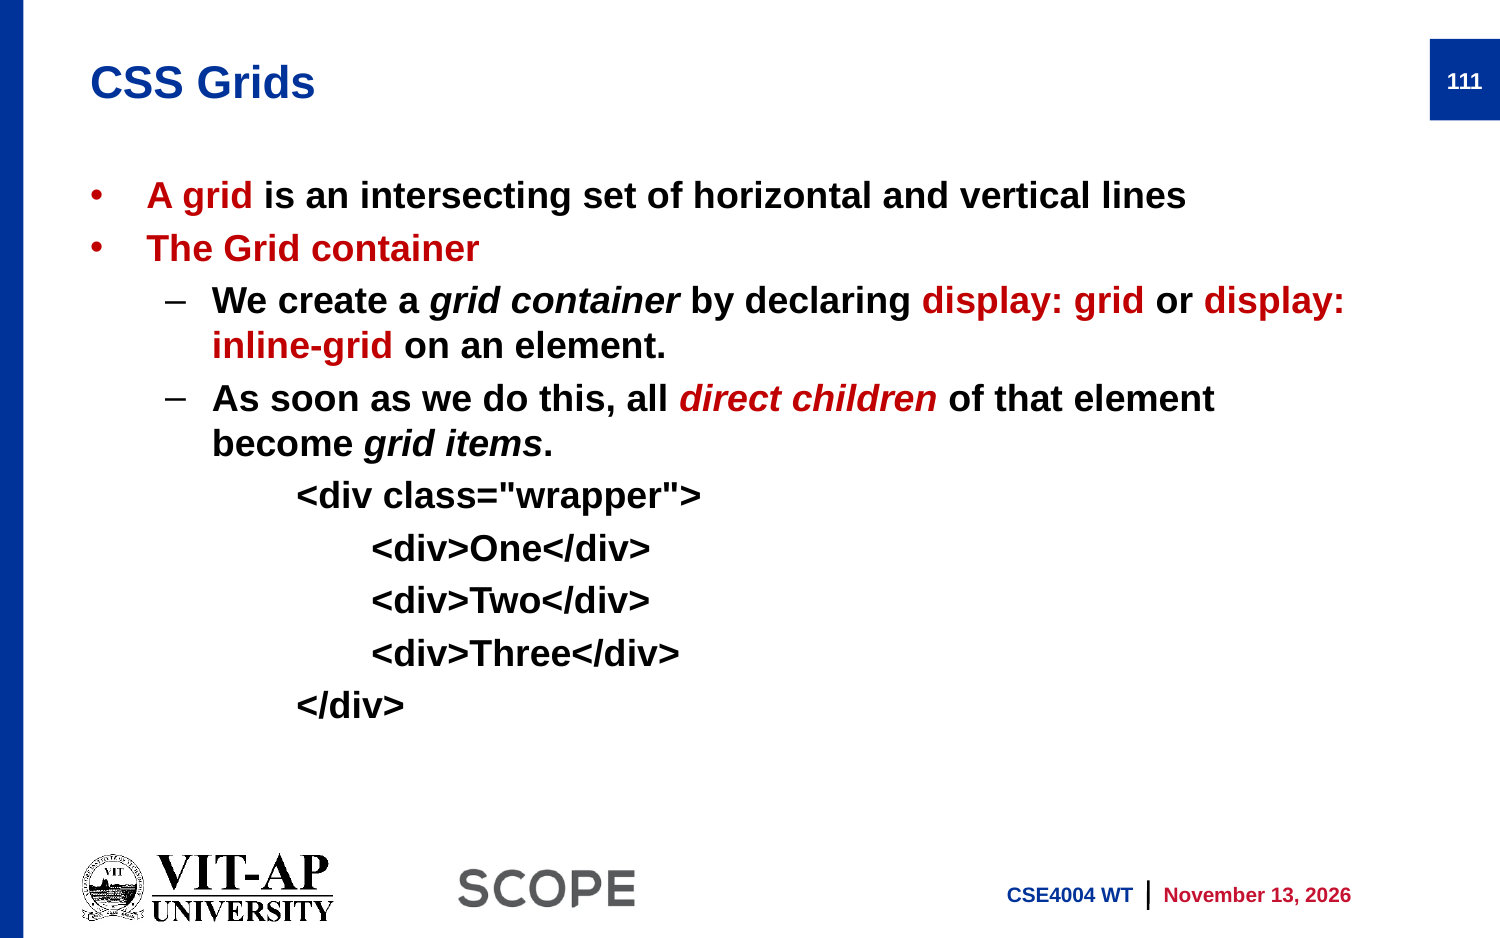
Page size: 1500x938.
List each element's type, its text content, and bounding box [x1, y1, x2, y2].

footer CSE4004 WT [673, 868, 1149, 919]
picture [454, 864, 641, 910]
list A grid is an intersecting set of horizontal and vertical lines The Grid container We create a grid container by declaring display: grid or display: inline-grid on an element. As soon as we do this, all direct children of that element become grid items. <div class="wrapper"> <div>One</div> <div>Two</div> <div>Three</div> </div> [74, 163, 1426, 838]
title CSS Grids [74, 37, 1430, 124]
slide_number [1149, 868, 1424, 919]
slide_number 111 [1429, 45, 1500, 116]
picture [76, 846, 337, 928]
